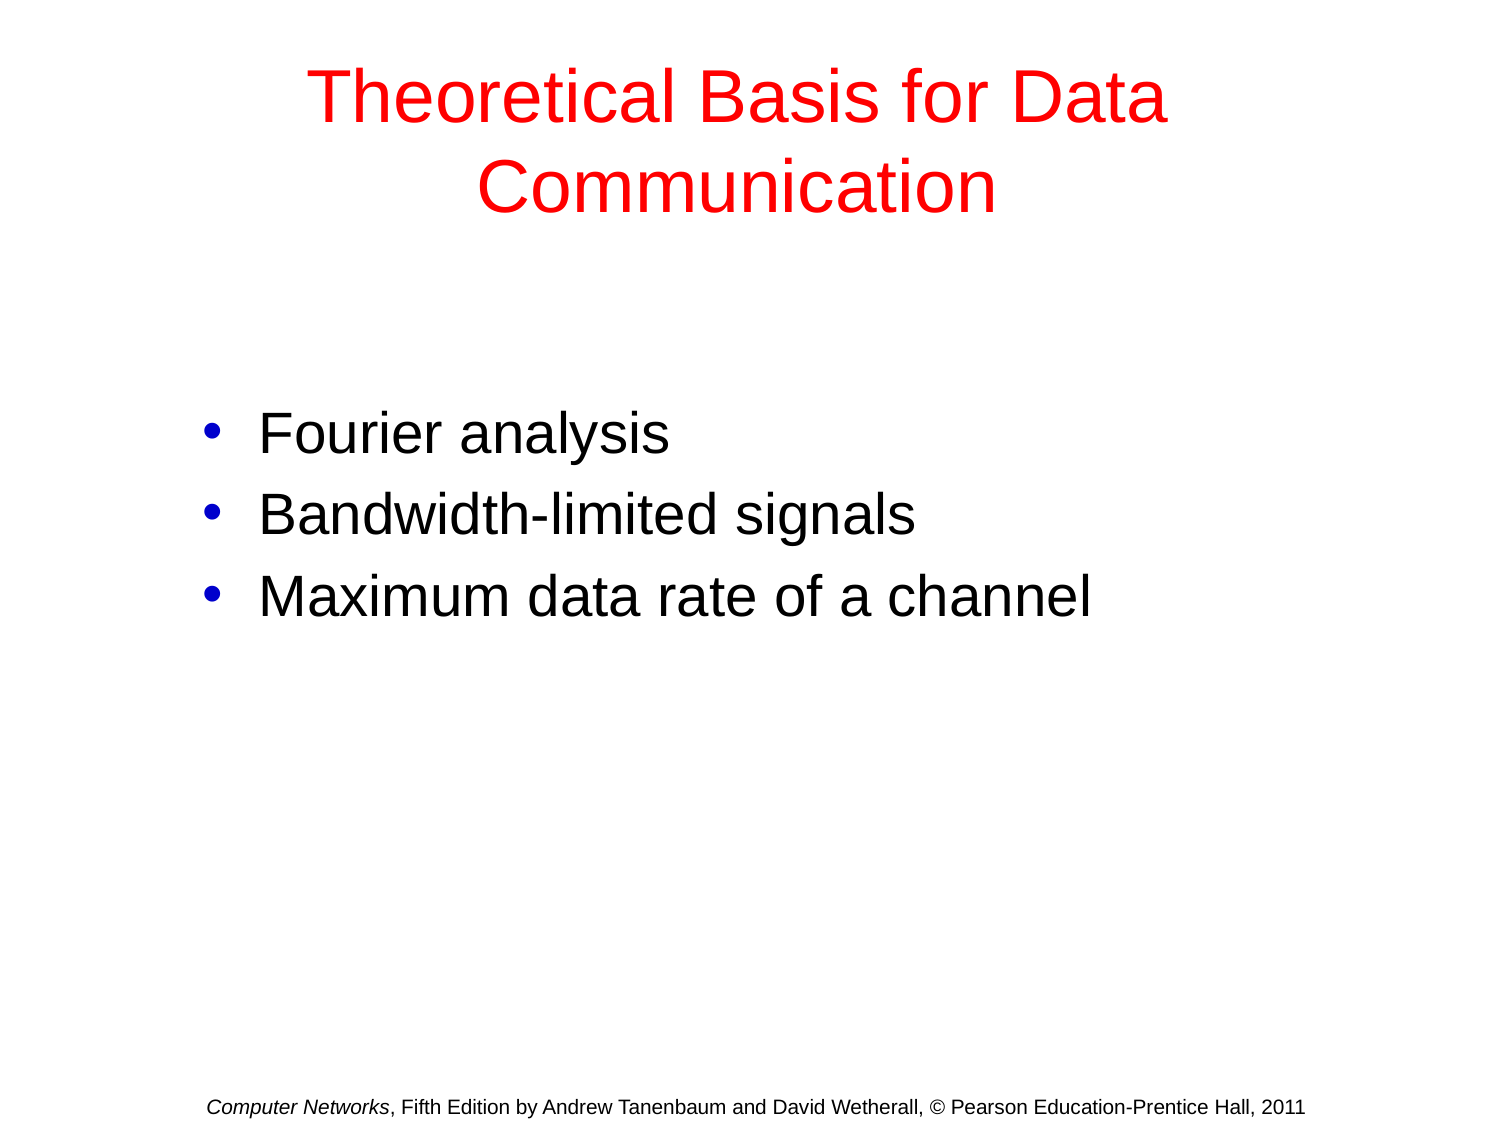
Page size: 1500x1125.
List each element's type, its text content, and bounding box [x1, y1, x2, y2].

title Theoretical Basis for Data Communication [62, 49, 1413, 226]
footer Computer Networks, Fifth Edition by Andrew Tanenbaum and David Wetherall, © Pearson Education-Prentice Hall, 2011 [50, 1087, 1463, 1125]
list Fourier analysis Bandwidth-limited signals Maximum data rate of a channel [187, 387, 1426, 1006]
